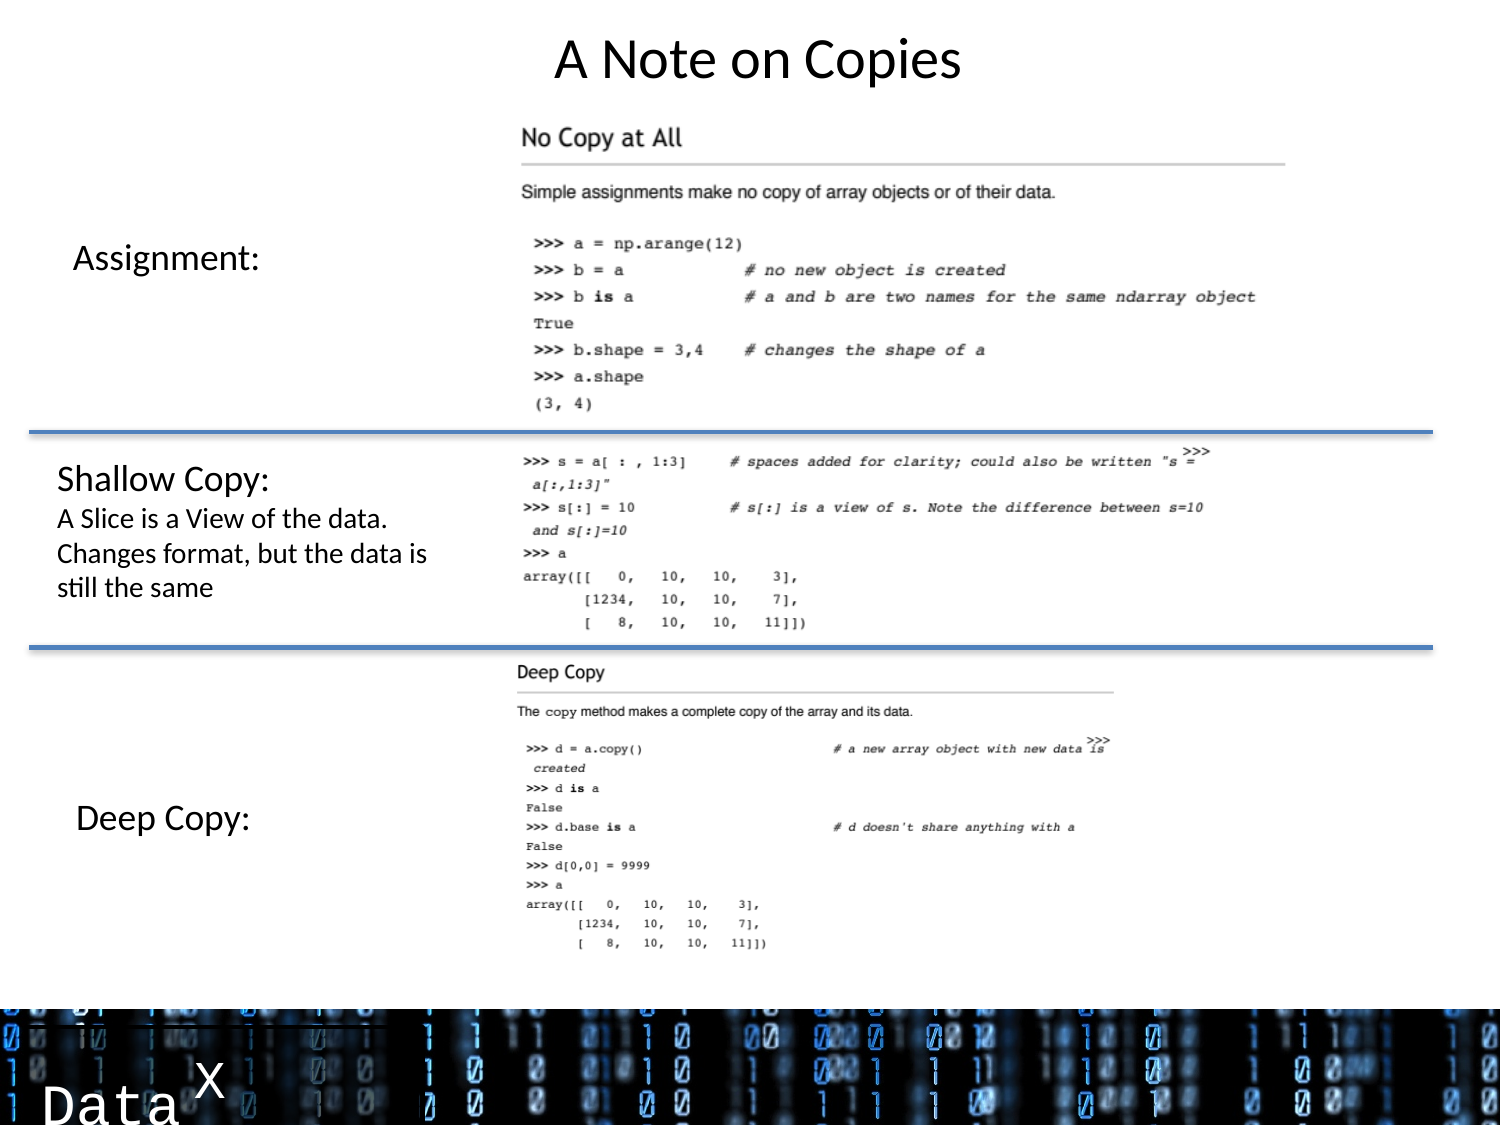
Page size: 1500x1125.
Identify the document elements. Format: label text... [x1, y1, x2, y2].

picture [28, 1029, 420, 1125]
text_box Deep Copy: [61, 785, 266, 846]
picture [0, 1009, 1500, 1125]
picture [509, 658, 1121, 971]
title A Note on Copies [83, 0, 1434, 110]
text_box Assignment: [58, 225, 276, 286]
picture [509, 443, 1212, 644]
picture [84, 1110, 98, 1122]
picture [93, 1120, 101, 1125]
picture [154, 1110, 168, 1122]
picture [509, 117, 1286, 431]
picture [50, 1091, 67, 1121]
text_box Shallow Copy: A Slice is a View of the data. Changes format, but the data is still the same [42, 446, 486, 612]
picture [163, 1120, 171, 1125]
